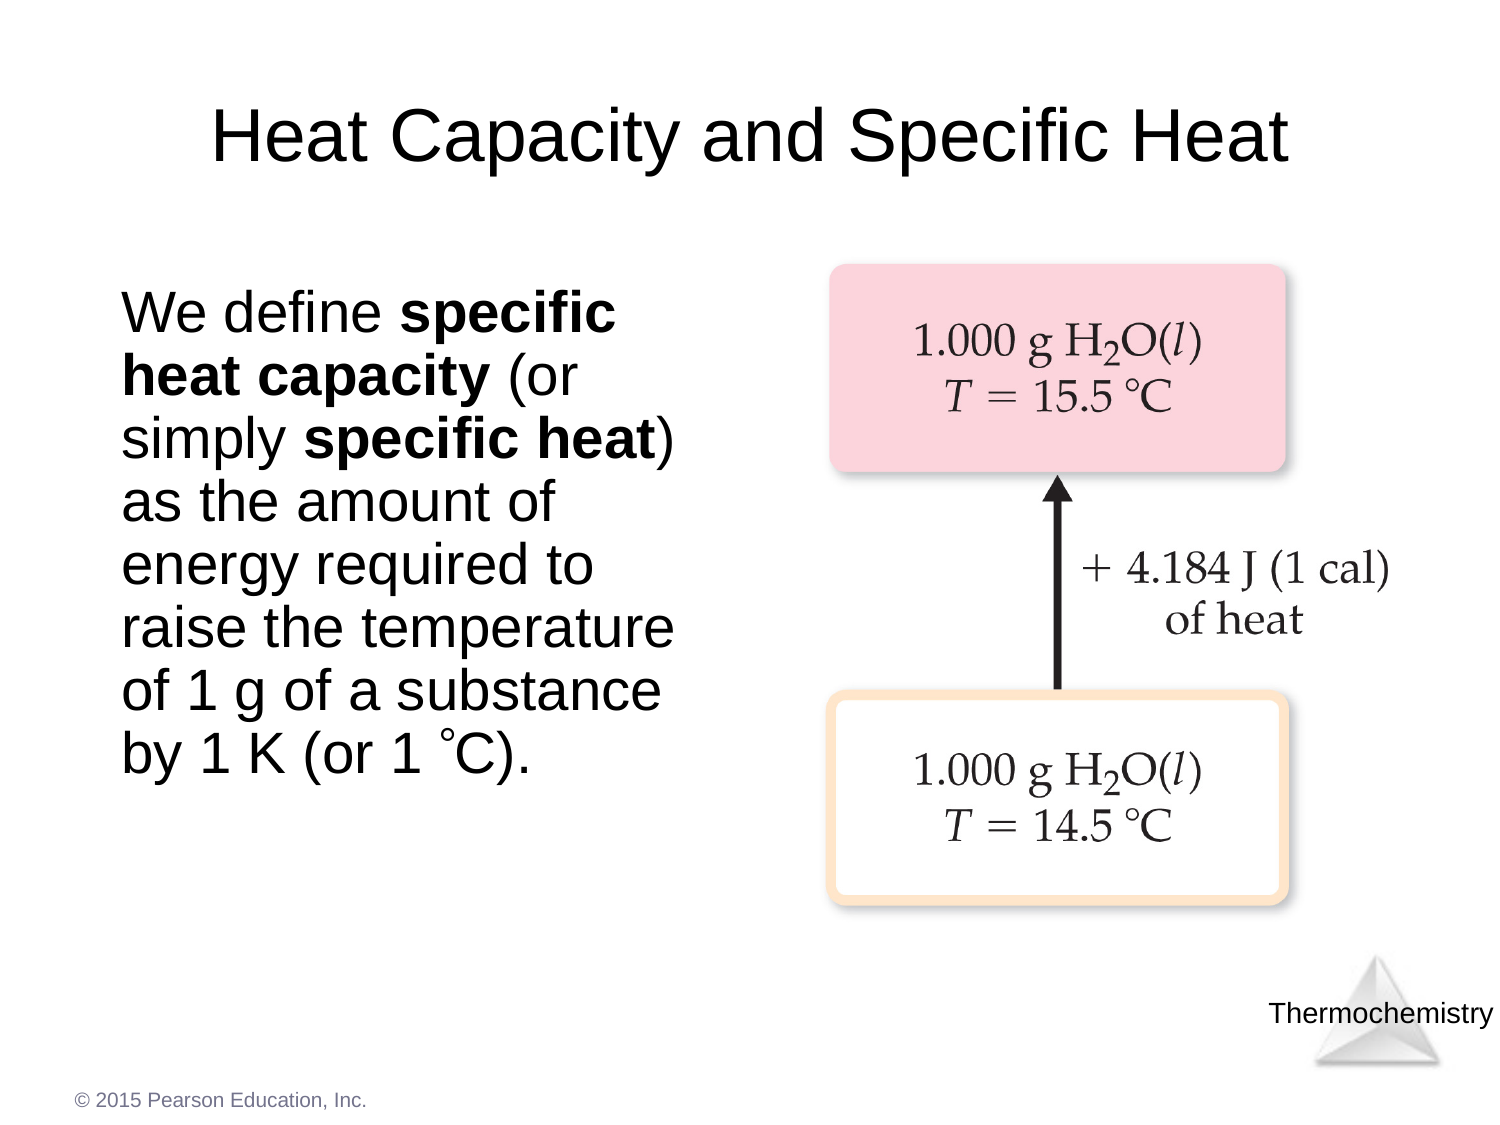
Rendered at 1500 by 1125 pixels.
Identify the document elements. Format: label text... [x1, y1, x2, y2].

picture [812, 249, 1478, 1109]
title Heat Capacity and Specific Heat [0, 37, 1500, 226]
list We define specific heat capacity (or simply specific heat) as the amount of energy required to raise the temperature of 1 g of a substance by 1 K (or 1 C). [49, 274, 713, 838]
